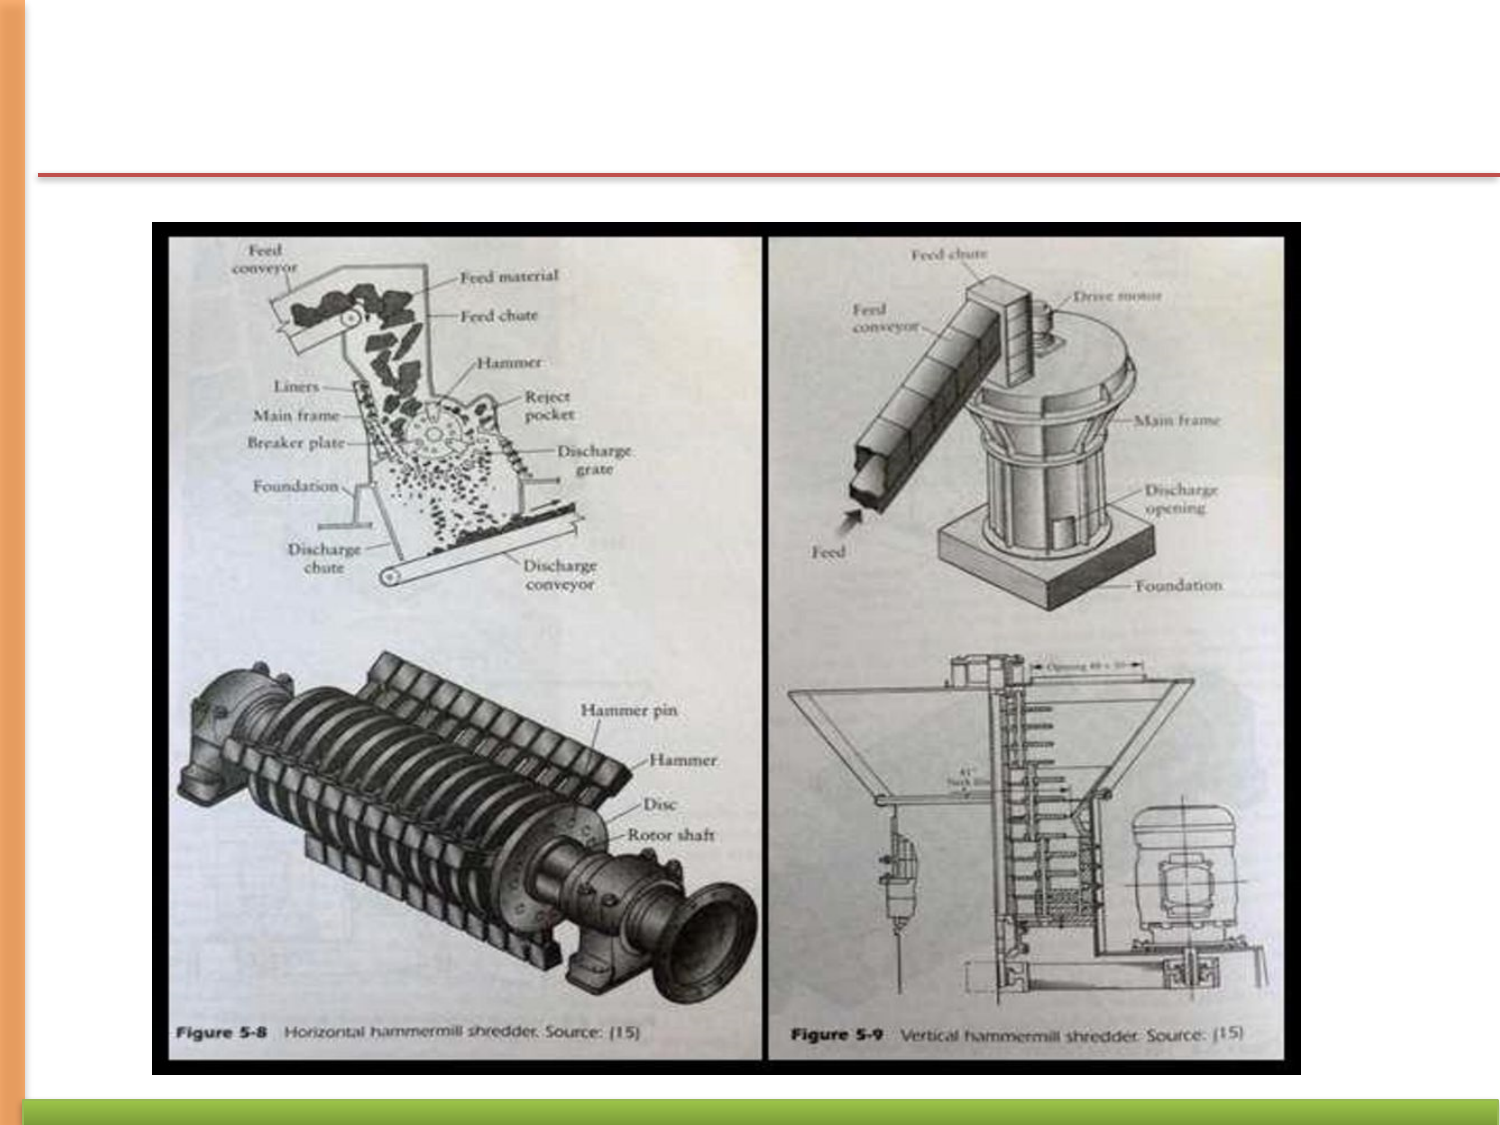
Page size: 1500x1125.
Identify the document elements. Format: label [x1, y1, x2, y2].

picture [152, 222, 1302, 1075]
